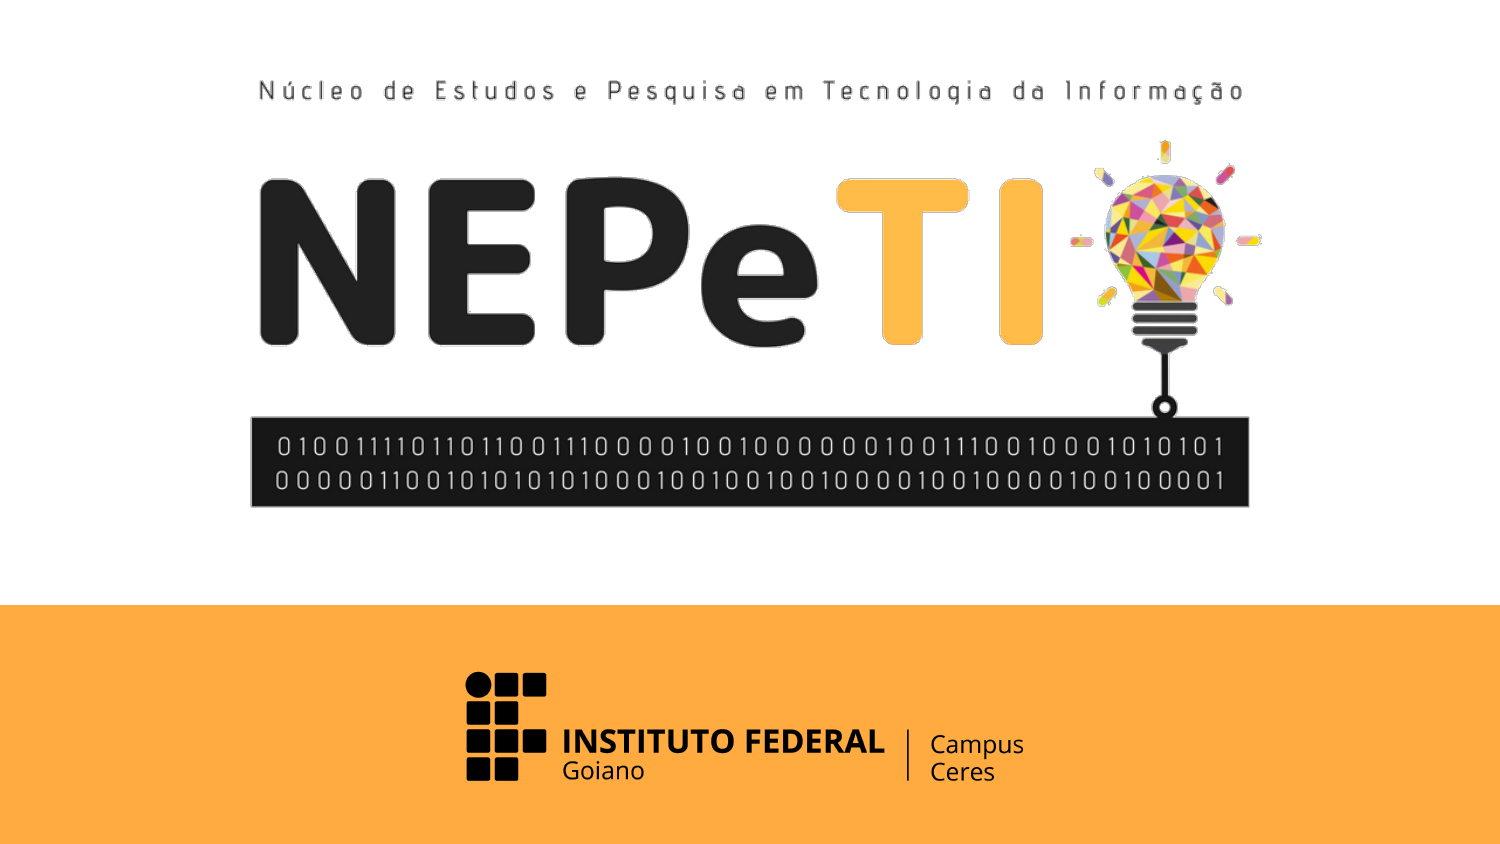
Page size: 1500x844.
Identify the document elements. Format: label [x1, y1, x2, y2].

picture [197, 54, 1298, 542]
picture [417, 642, 1079, 807]
text_box [0, 606, 1500, 844]
